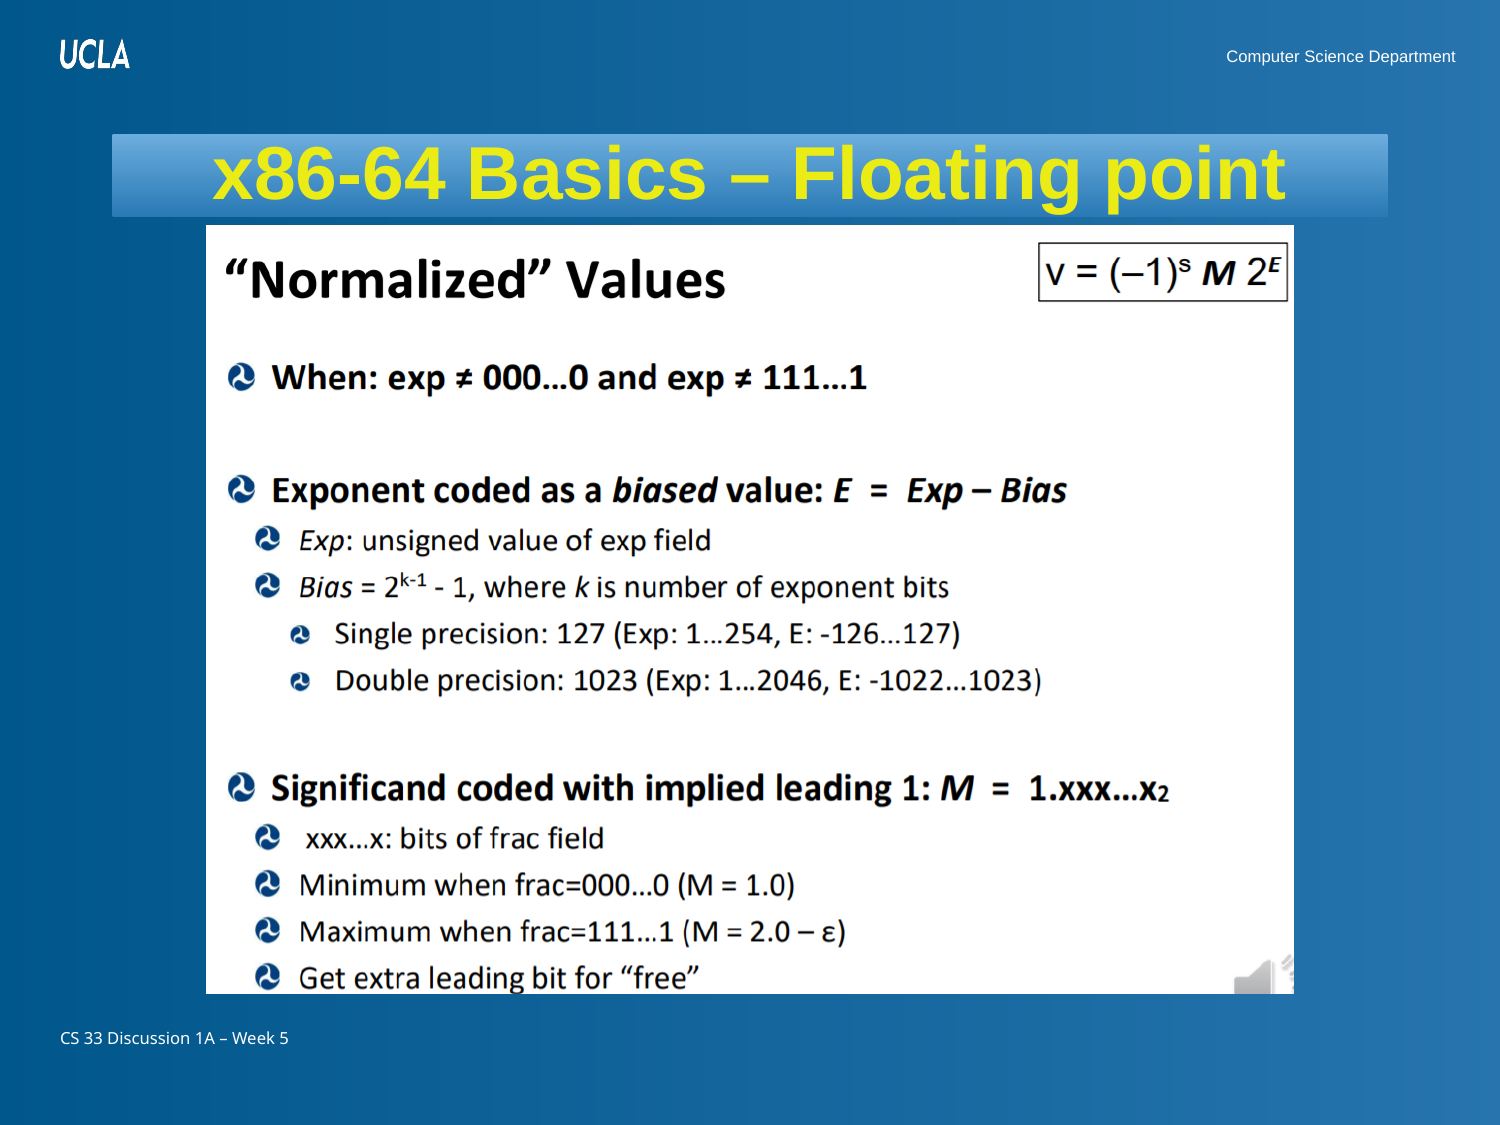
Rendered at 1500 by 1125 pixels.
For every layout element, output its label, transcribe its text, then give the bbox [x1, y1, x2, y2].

picture [60, 38, 130, 69]
title x86-64 Basics – Floating point [112, 134, 1388, 217]
picture [206, 225, 1294, 994]
